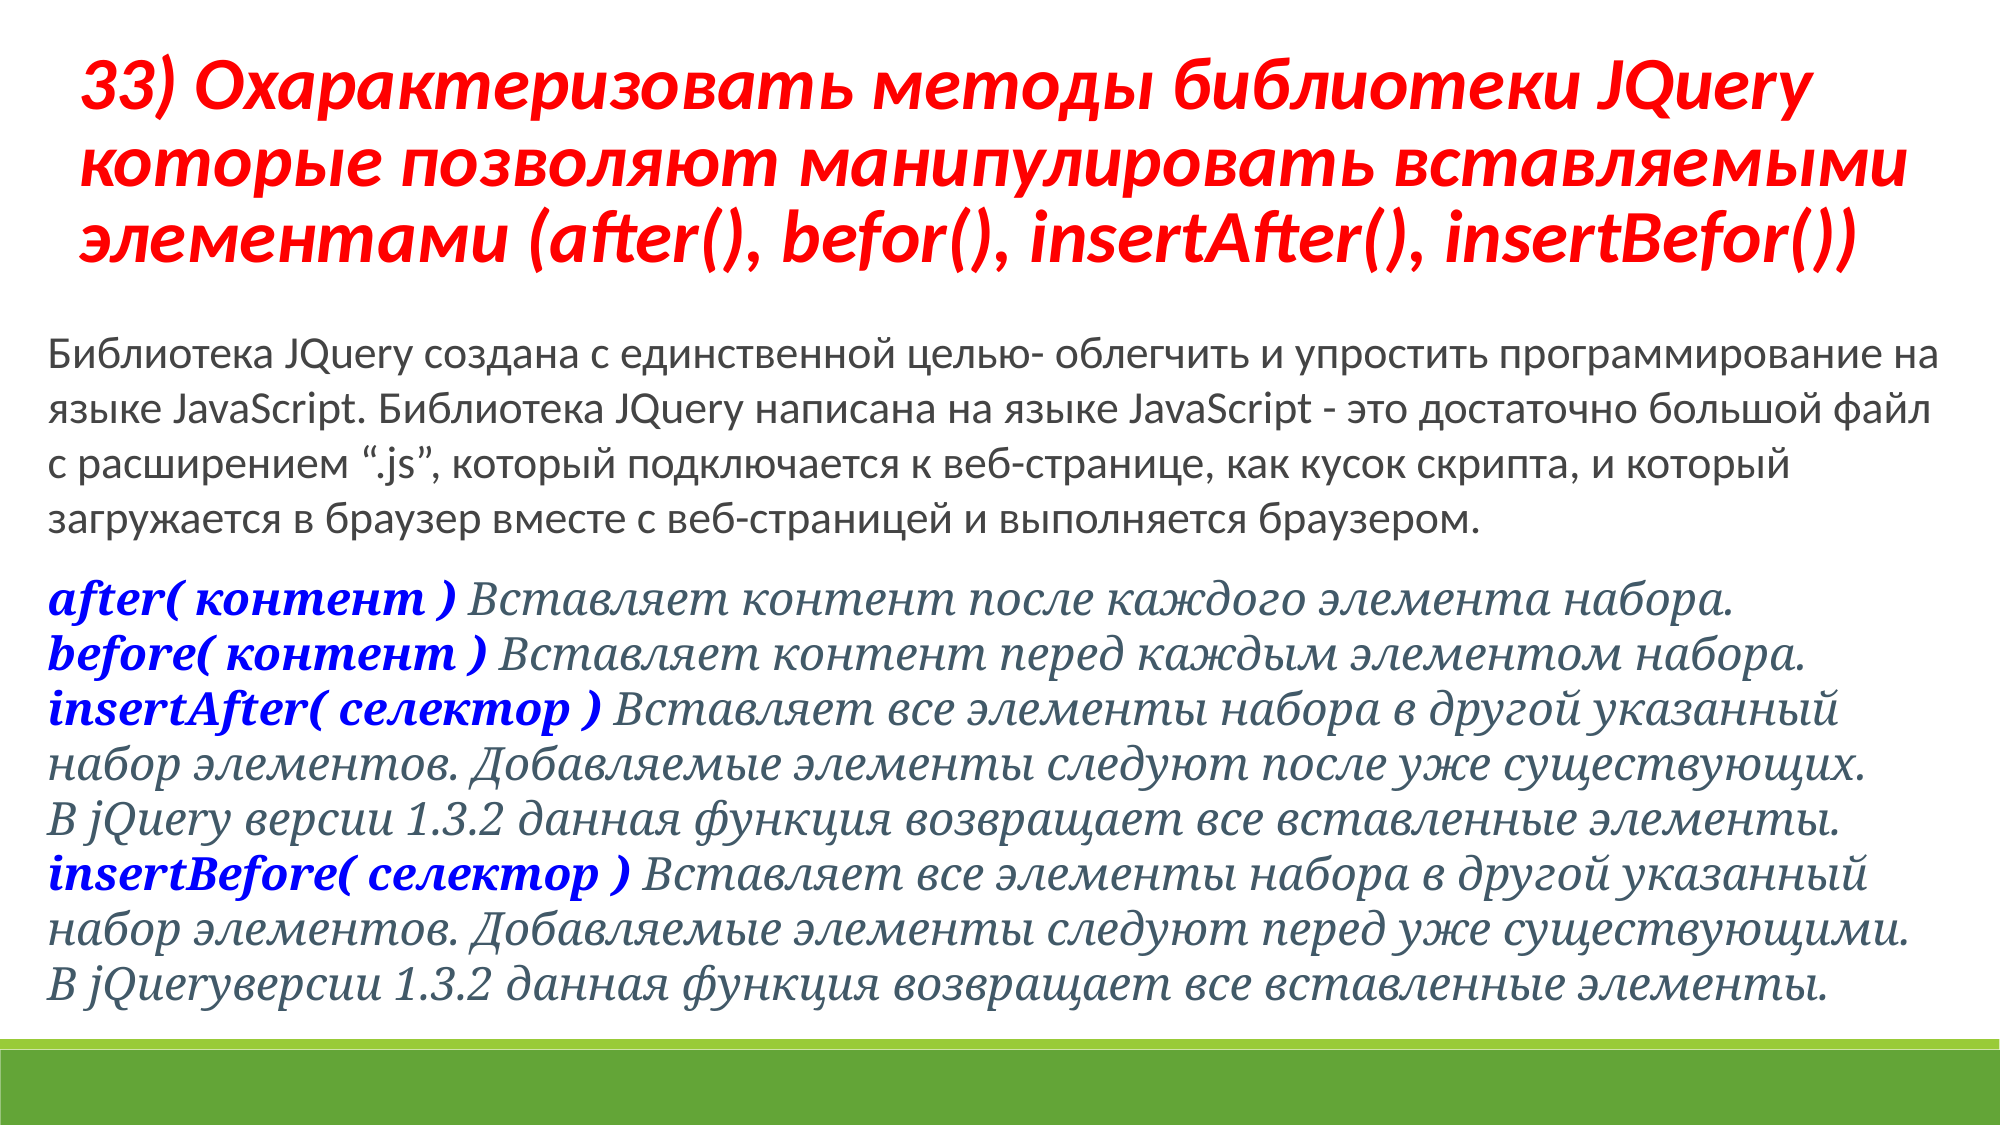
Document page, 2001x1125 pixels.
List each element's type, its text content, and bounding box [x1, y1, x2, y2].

text_box after( контент ) Вставляет контент после каждого элемента набора. before( контент ) Вставляет контент перед каждым элементом набора. insertAfter( селектор ) Вставляет все элементы набора в другой указанный набор элементов. Добавляемые элементы следуют после уже существующих. В jQuery версии 1.3.2 данная функция возвращает все вставленные элементы. insertBefore( селектор ) Вставляет все элементы набора в другой указанный набор элементов. Добавляемые элементы следуют перед уже существующими. В jQueryверсии 1.3.2 данная функция возвращает все вставленные элементы. [32, 562, 1937, 1018]
text_box Библиотека JQuery создана с единственной целью- облегчить и упростить программирование на языке JavaScript. Библиотека JQuery написана на языке JavaScript - это достаточно большой файл с расширением “.js”, который подключается к веб-странице, как кусок скрипта, и который загружается в браузер вместе с веб-страницей и выполняется браузером. [32, 315, 1968, 551]
text_box 33) Охарактеризовать методы библиотеки JQuery которые позволяют манипулировать вставляемыми элементами (after(), befor(), insertAfter(), insertBefor()) [63, 40, 1937, 279]
